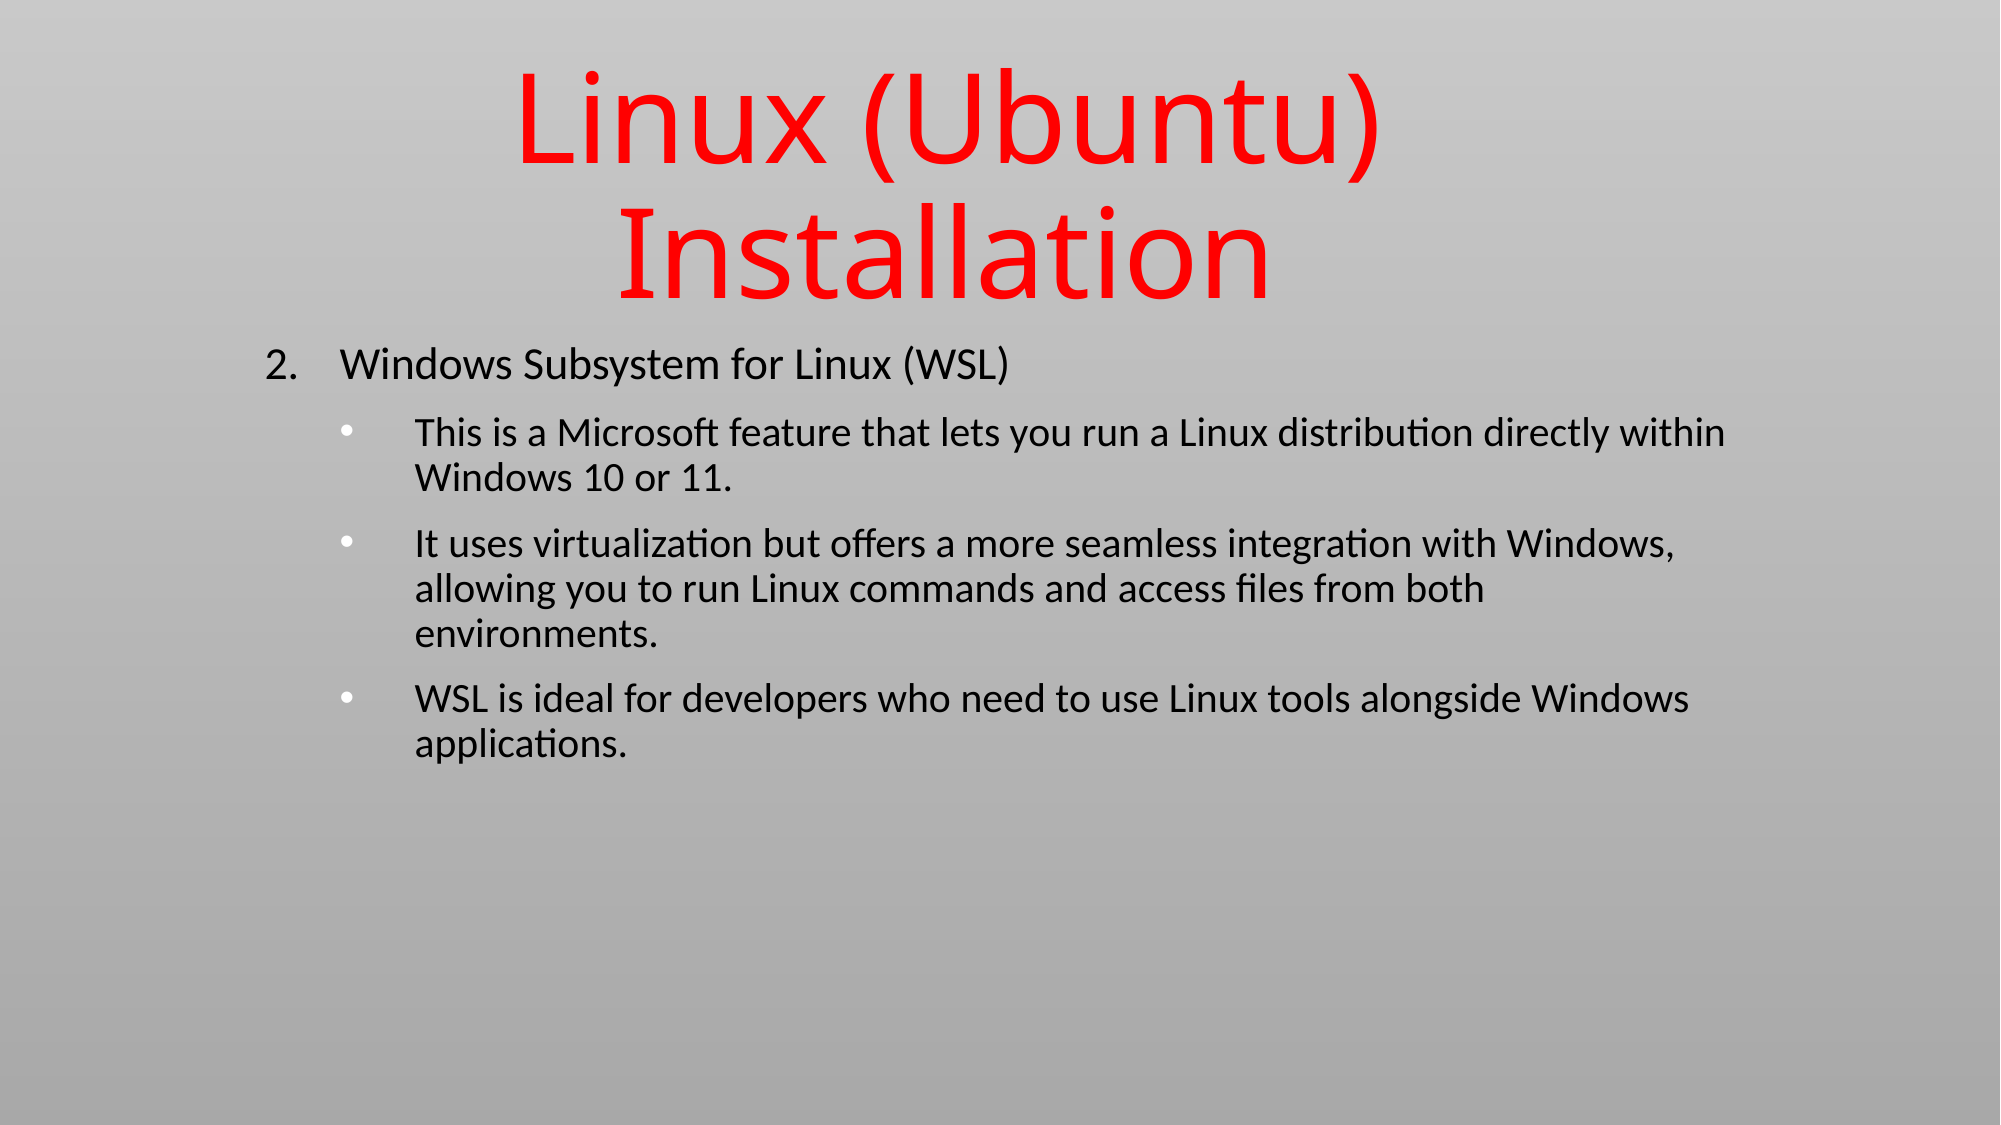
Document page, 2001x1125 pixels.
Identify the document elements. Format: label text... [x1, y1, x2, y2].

text_box Windows Subsystem for Linux (WSL) This is a Microsoft feature that lets you run a Linux distribution directly within Windows 10 or 11. It uses virtualization but offers a more seamless integration with Windows, allowing you to run Linux commands and access files from both environments. WSL is ideal for developers who need to use Linux tools alongside Windows applications. [249, 332, 1750, 883]
text_box Linux (Ubuntu) Installation [196, 113, 1697, 333]
